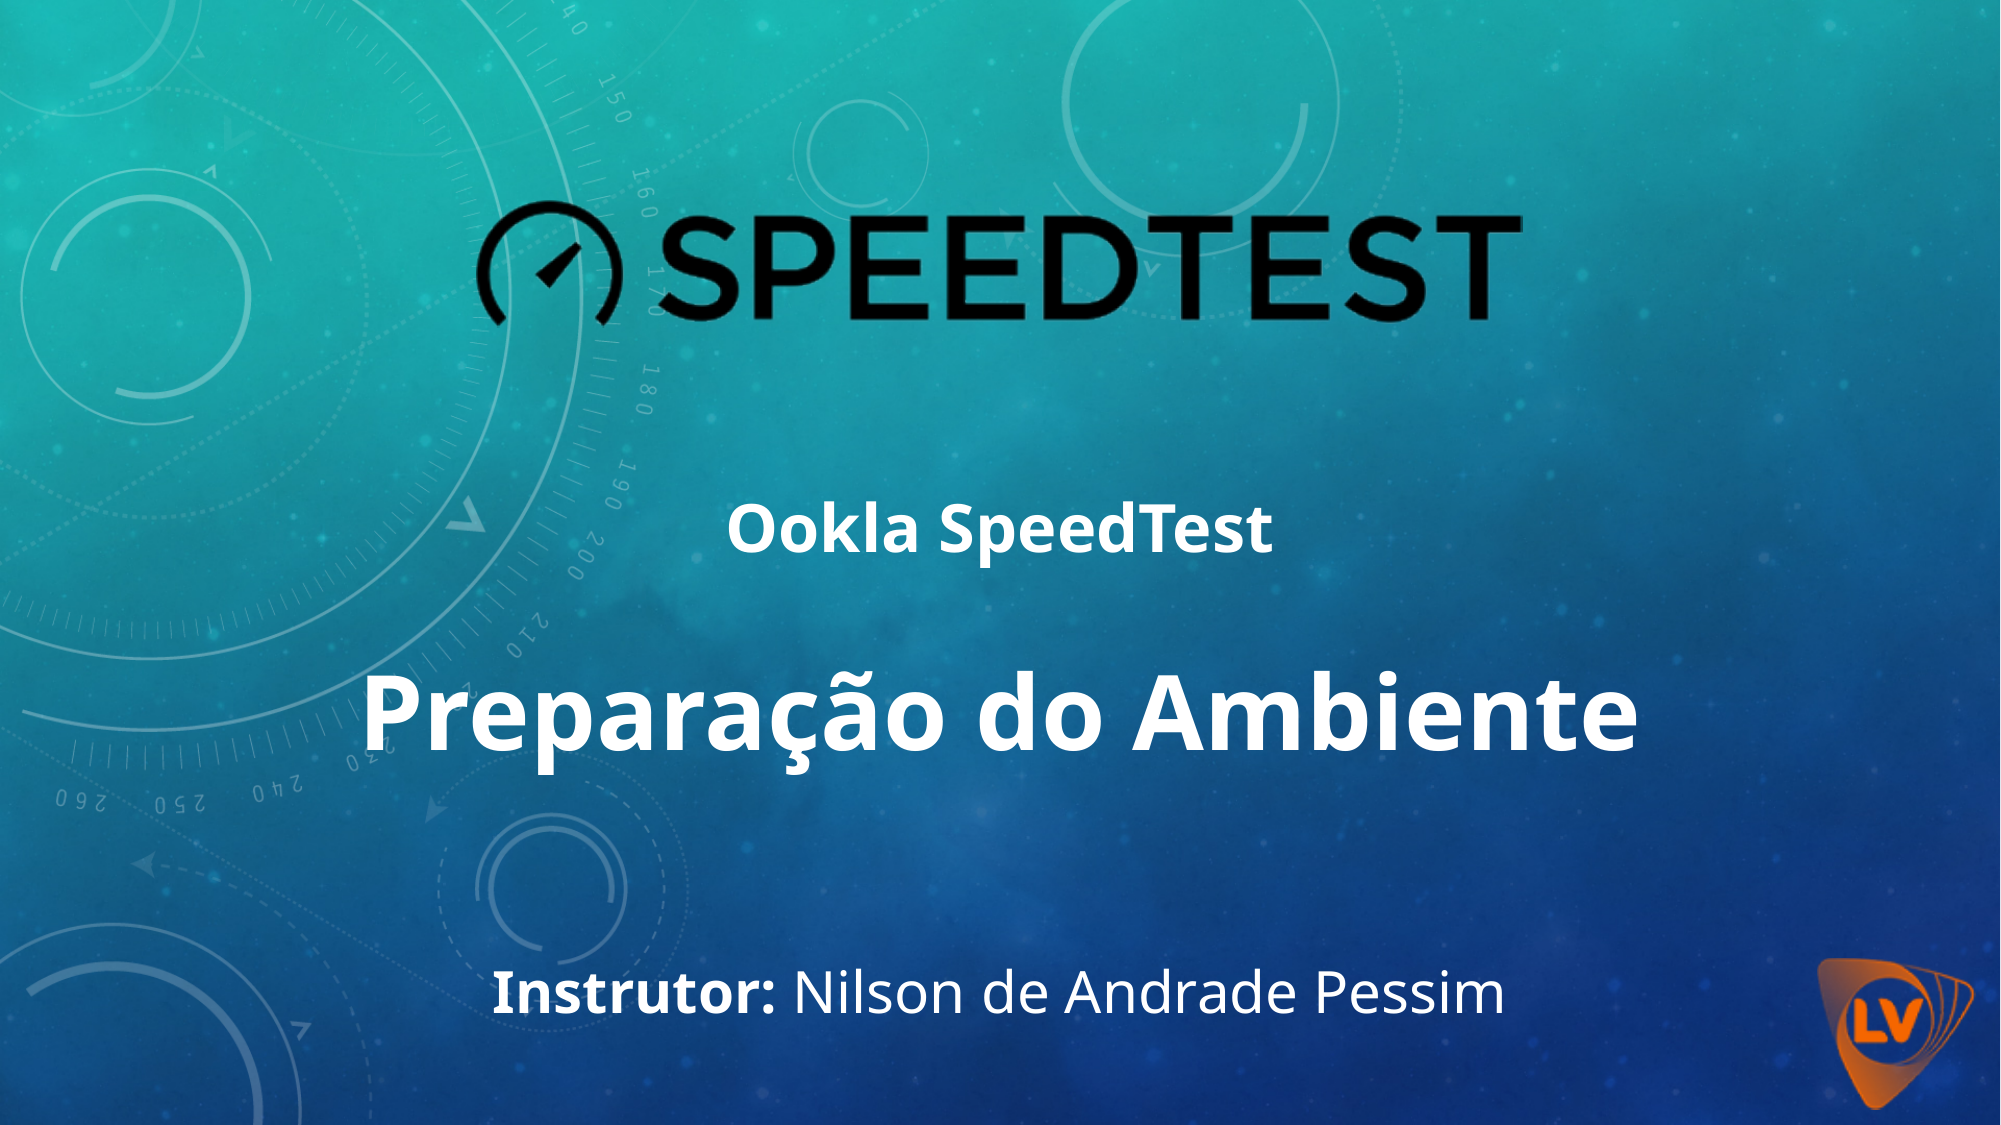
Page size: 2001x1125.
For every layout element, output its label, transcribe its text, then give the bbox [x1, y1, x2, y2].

picture [0, 0, 2001, 1125]
text_box Ookla SpeedTest Preparação do Ambiente [297, 478, 1703, 779]
text_box Instrutor: Nilson de Andrade Pessim [478, 948, 1522, 1033]
